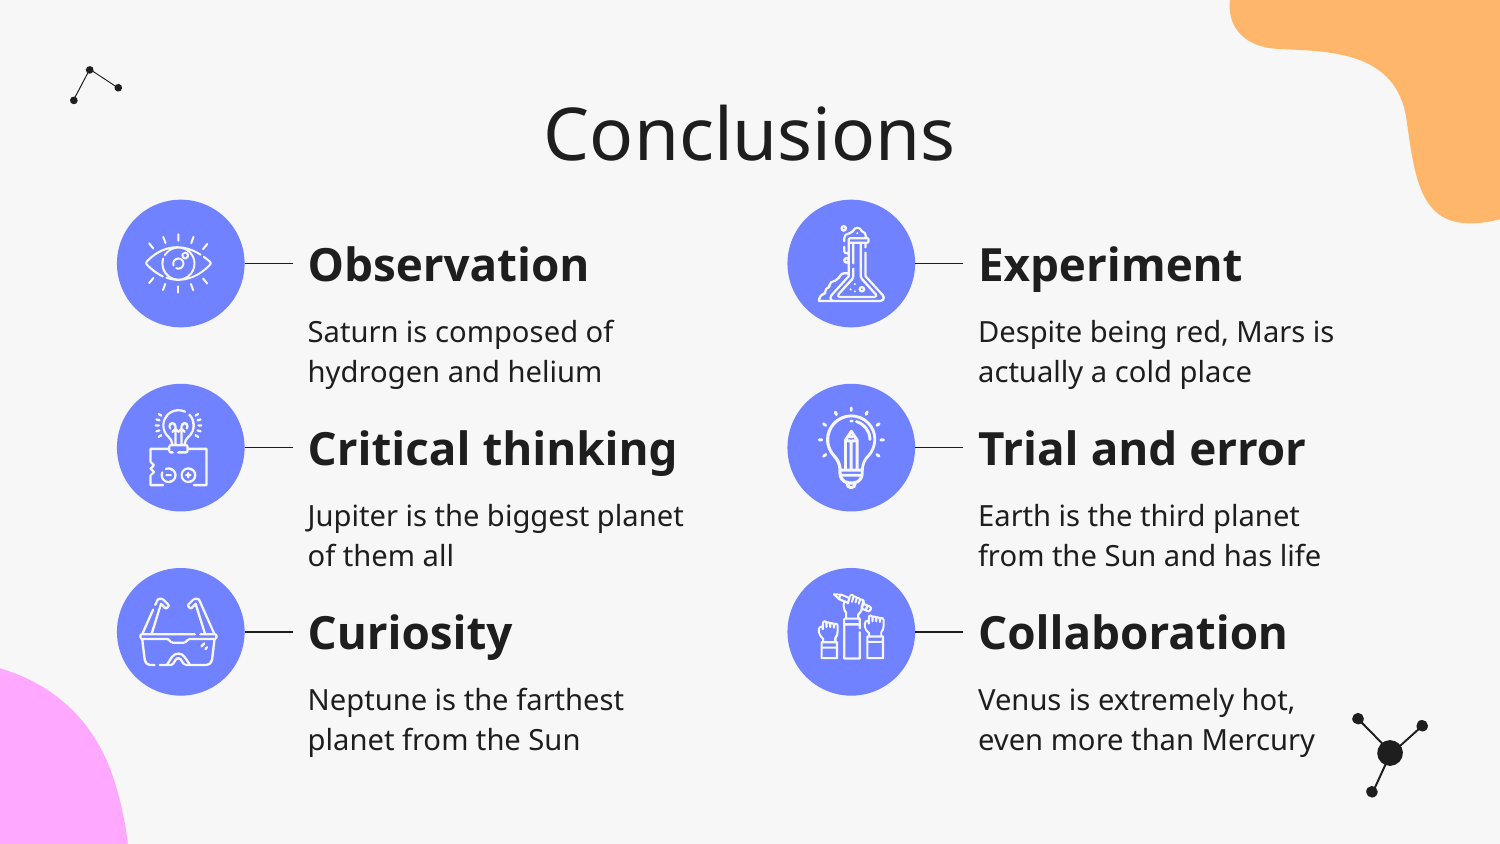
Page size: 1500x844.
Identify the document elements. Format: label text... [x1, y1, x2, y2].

text_box [116, 199, 245, 328]
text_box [149, 408, 208, 487]
text_box Observation [292, 221, 713, 306]
text_box [787, 199, 916, 328]
text_box [787, 567, 916, 696]
text_box Trial and error [963, 405, 1383, 490]
text_box [787, 383, 916, 512]
text_box Curiosity [292, 589, 713, 674]
text_box Venus is extremely hot, even more than Mercury [963, 674, 1383, 756]
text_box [817, 224, 886, 303]
text_box Jupiter is the biggest planet of them all [292, 490, 713, 572]
title Conclusions [118, 72, 1382, 167]
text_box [144, 233, 213, 295]
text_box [817, 406, 886, 490]
text_box Neptune is the farthest planet from the Sun [292, 674, 713, 756]
text_box Saturn is composed of hydrogen and helium [292, 306, 713, 387]
text_box [116, 567, 245, 696]
text_box Experiment [963, 221, 1383, 306]
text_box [138, 597, 218, 667]
text_box Earth is the third planet from the Sun and has life [963, 490, 1383, 572]
text_box Despite being red, Mars is actually a cold place [963, 306, 1383, 387]
text_box Critical thinking [292, 405, 713, 490]
text_box Collaboration [963, 589, 1383, 674]
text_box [817, 593, 886, 660]
text_box [116, 383, 245, 512]
